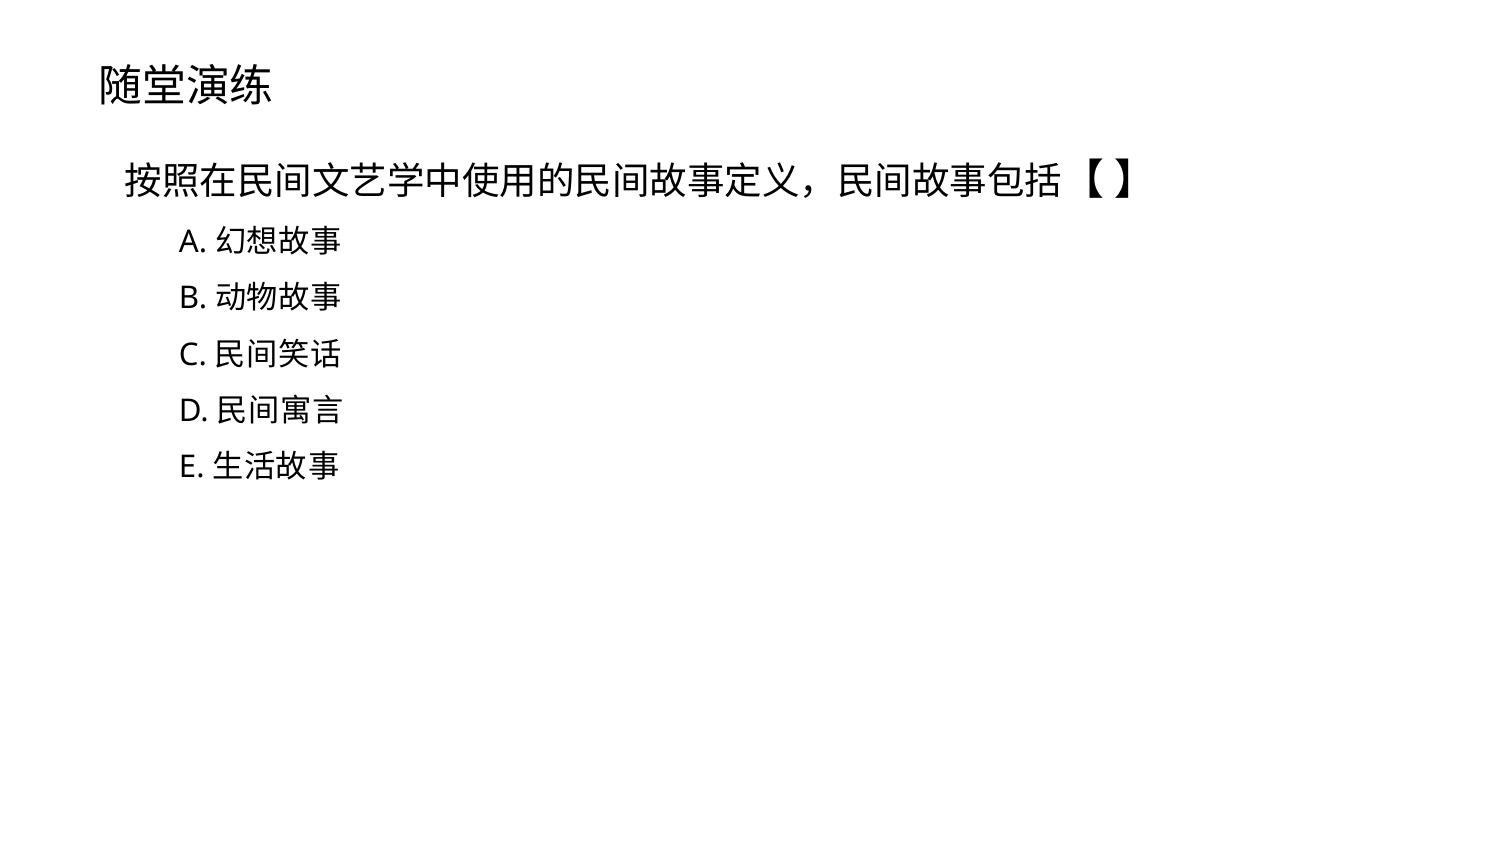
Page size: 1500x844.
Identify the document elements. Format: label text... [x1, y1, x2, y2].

text_box 随堂演练 [87, 52, 598, 117]
text_box 按照在民间文艺学中使用的民间故事定义，民间故事包括【 】 A.幻想故事 B.动物故事 C.民间笑话 D.民间寓言 E.生活故事 [122, 127, 1334, 484]
